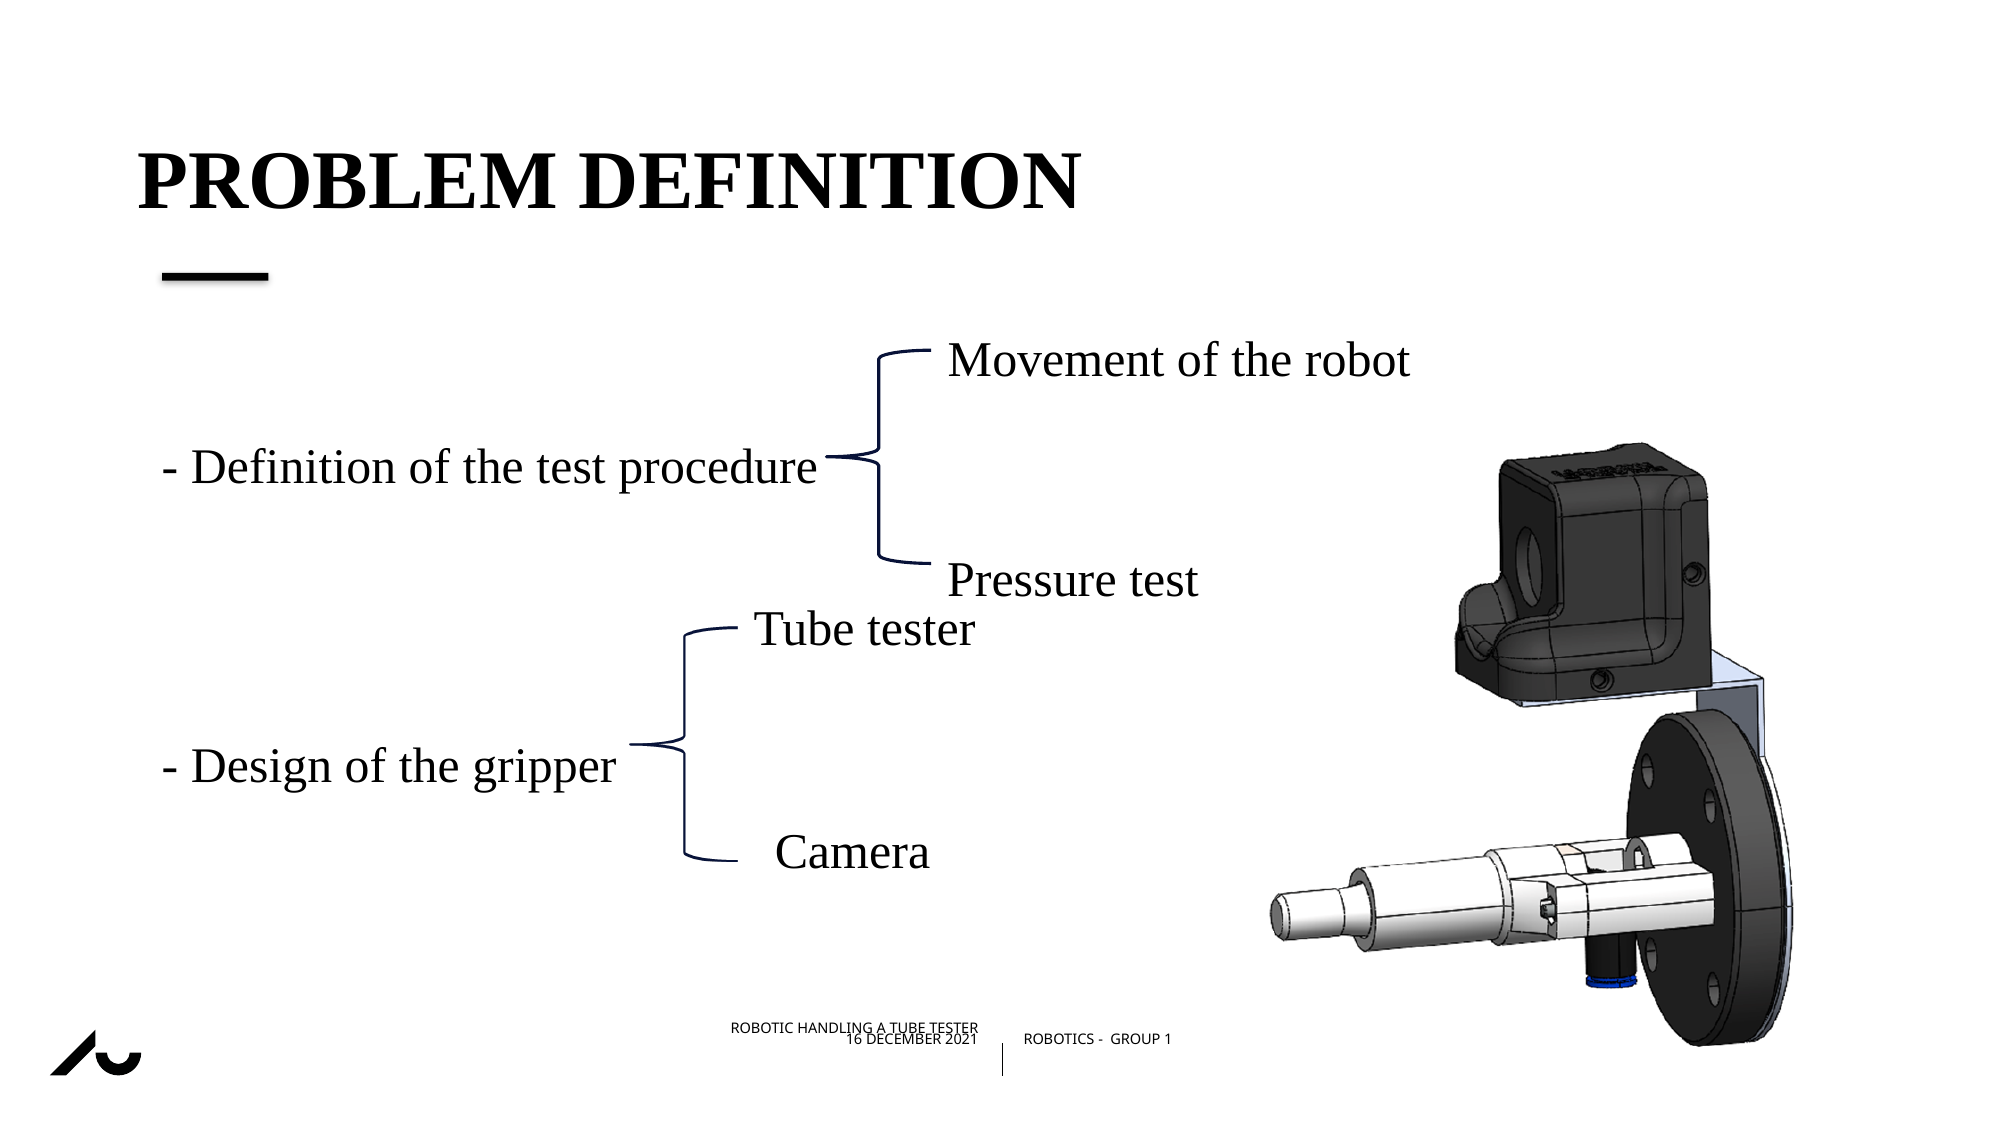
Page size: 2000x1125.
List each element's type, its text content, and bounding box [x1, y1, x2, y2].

picture [1241, 435, 1798, 1054]
picture [629, 626, 739, 863]
text_box Camera [774, 822, 931, 880]
text_box Movement of the robot [932, 278, 1426, 394]
list - Definition of the test procedure - Design of the gripper [161, 321, 1839, 968]
text_box Pressure test [932, 498, 1214, 614]
text_box Tube tester [753, 600, 976, 658]
text_box [825, 349, 932, 565]
title Problem definition [137, 59, 1795, 227]
